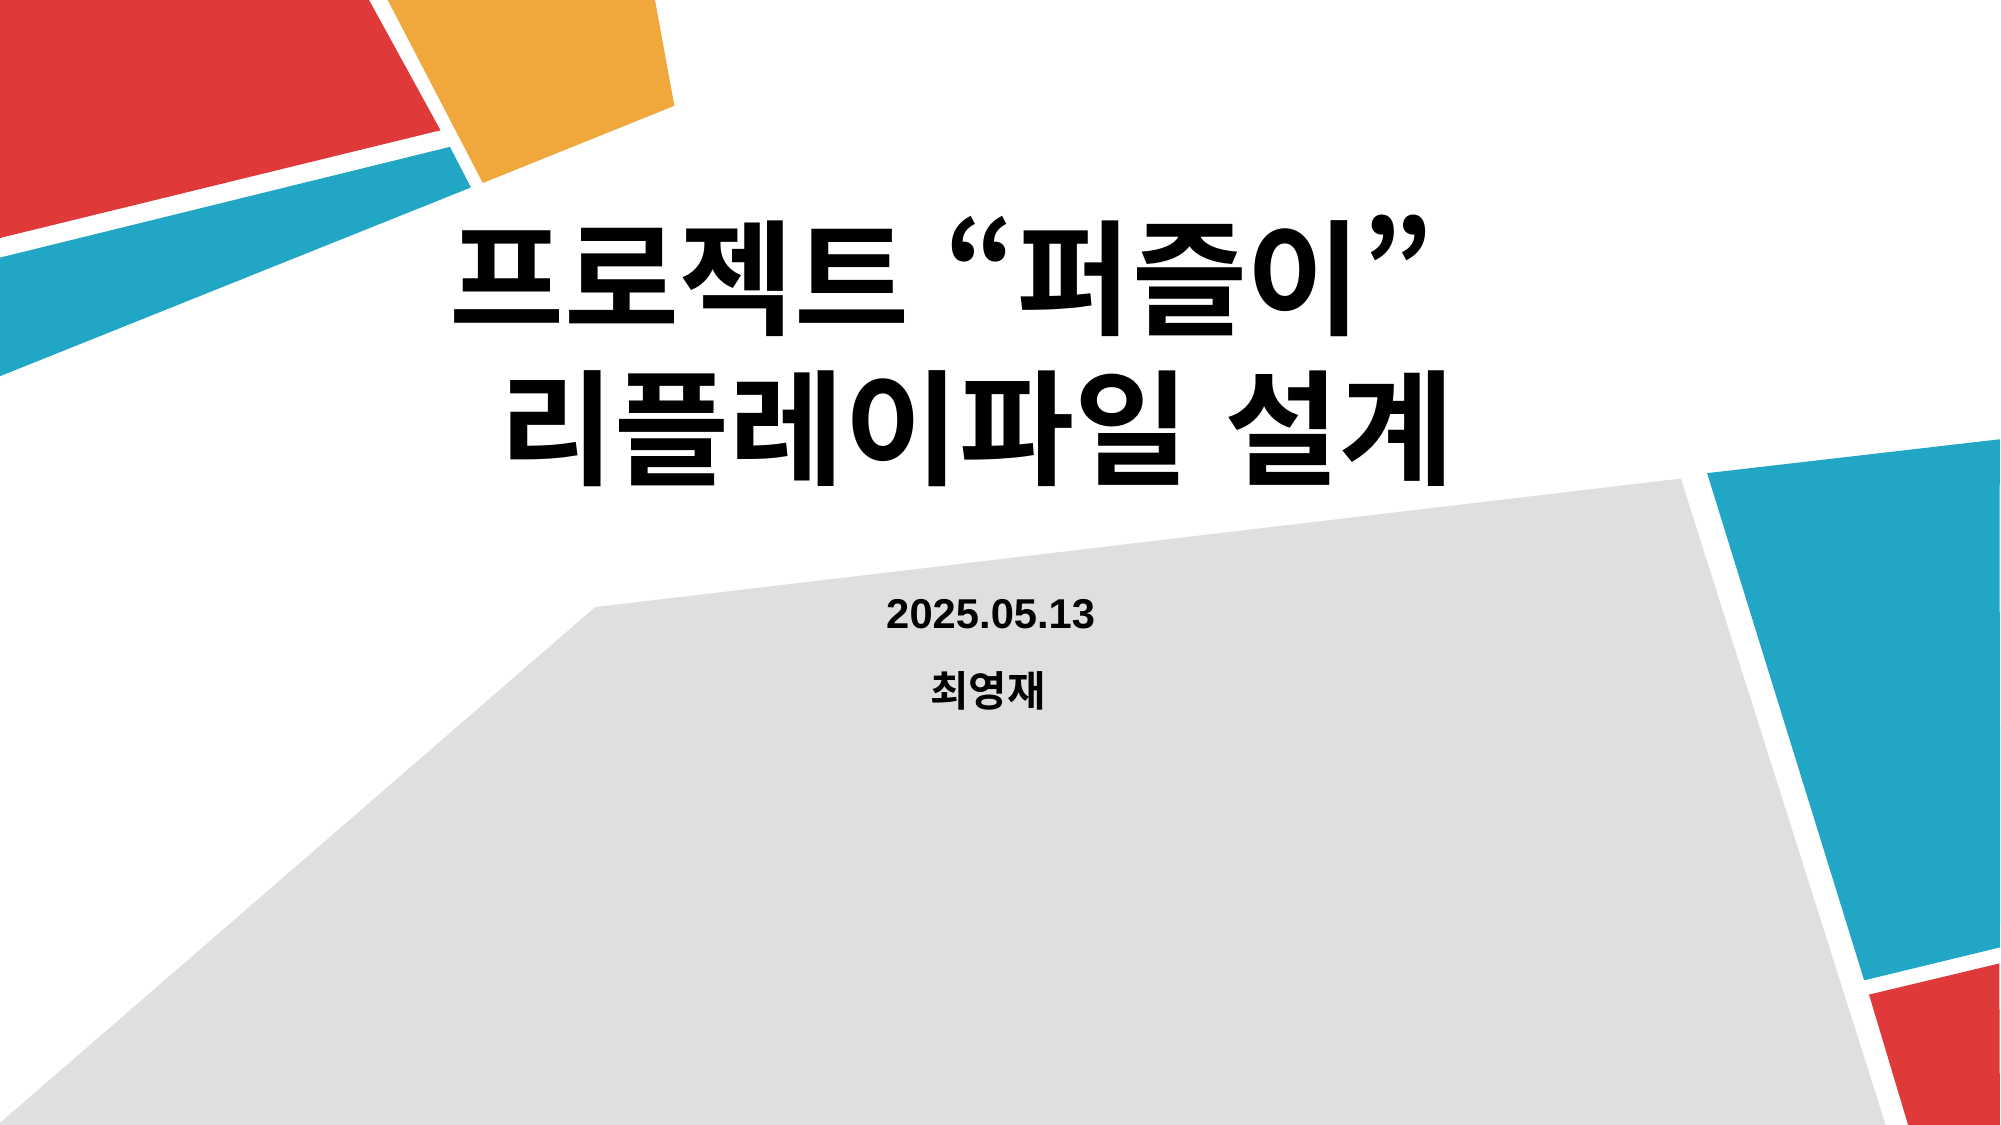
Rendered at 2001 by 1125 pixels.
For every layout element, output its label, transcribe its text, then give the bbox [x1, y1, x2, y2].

text_box 프로젝트 “퍼즐이” 리플레이파일 설계 [218, 277, 1737, 424]
text_box 2025.05.13 [871, 579, 1153, 639]
subtitle 최영재 [915, 657, 1085, 755]
